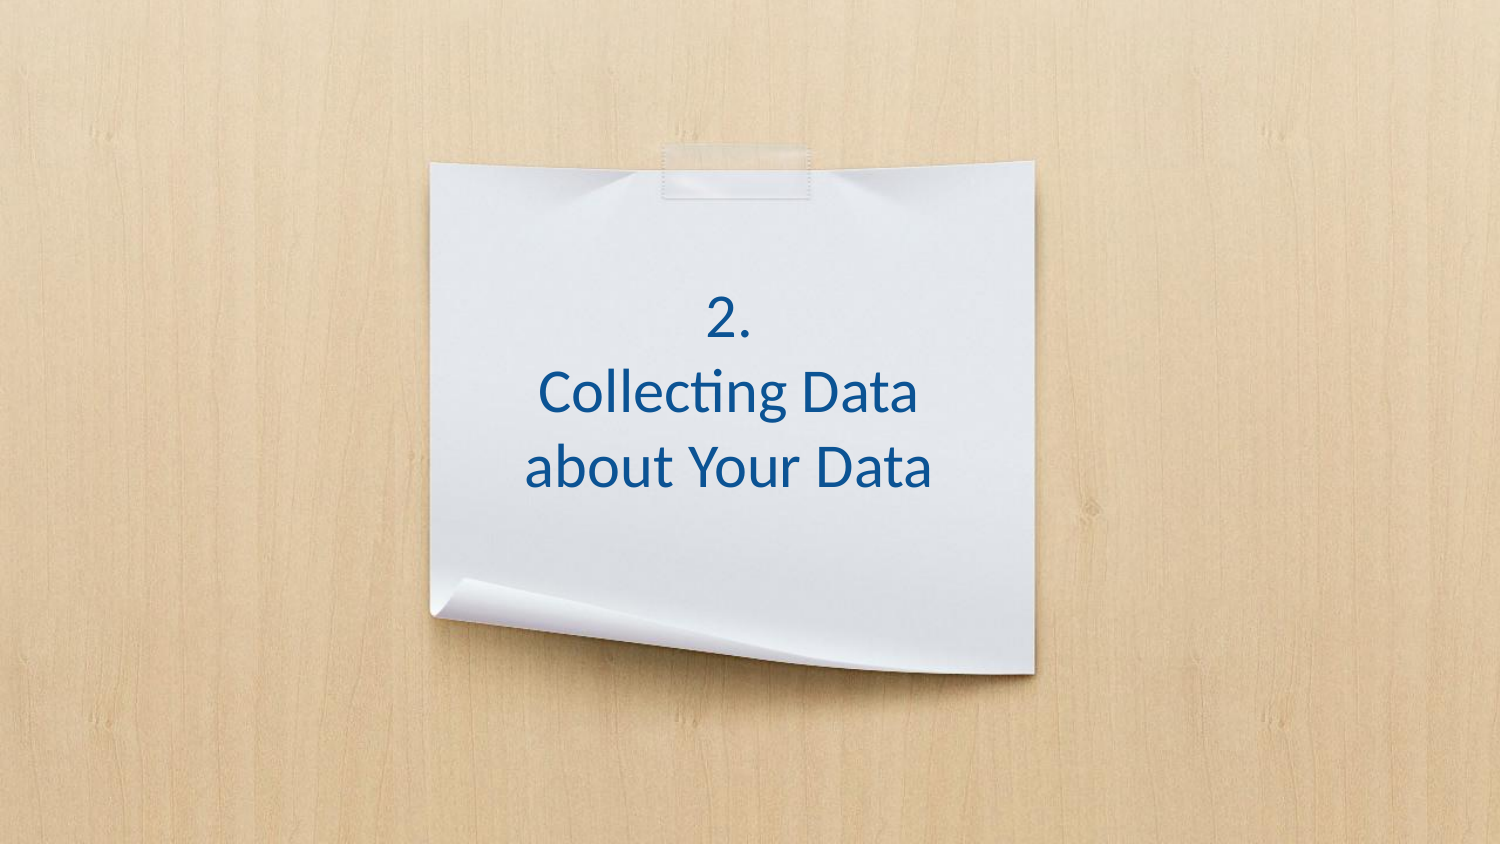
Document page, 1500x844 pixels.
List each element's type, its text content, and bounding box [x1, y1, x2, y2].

picture [0, 0, 1500, 844]
title 2. Collecting Data about Your Data [443, 324, 1016, 516]
